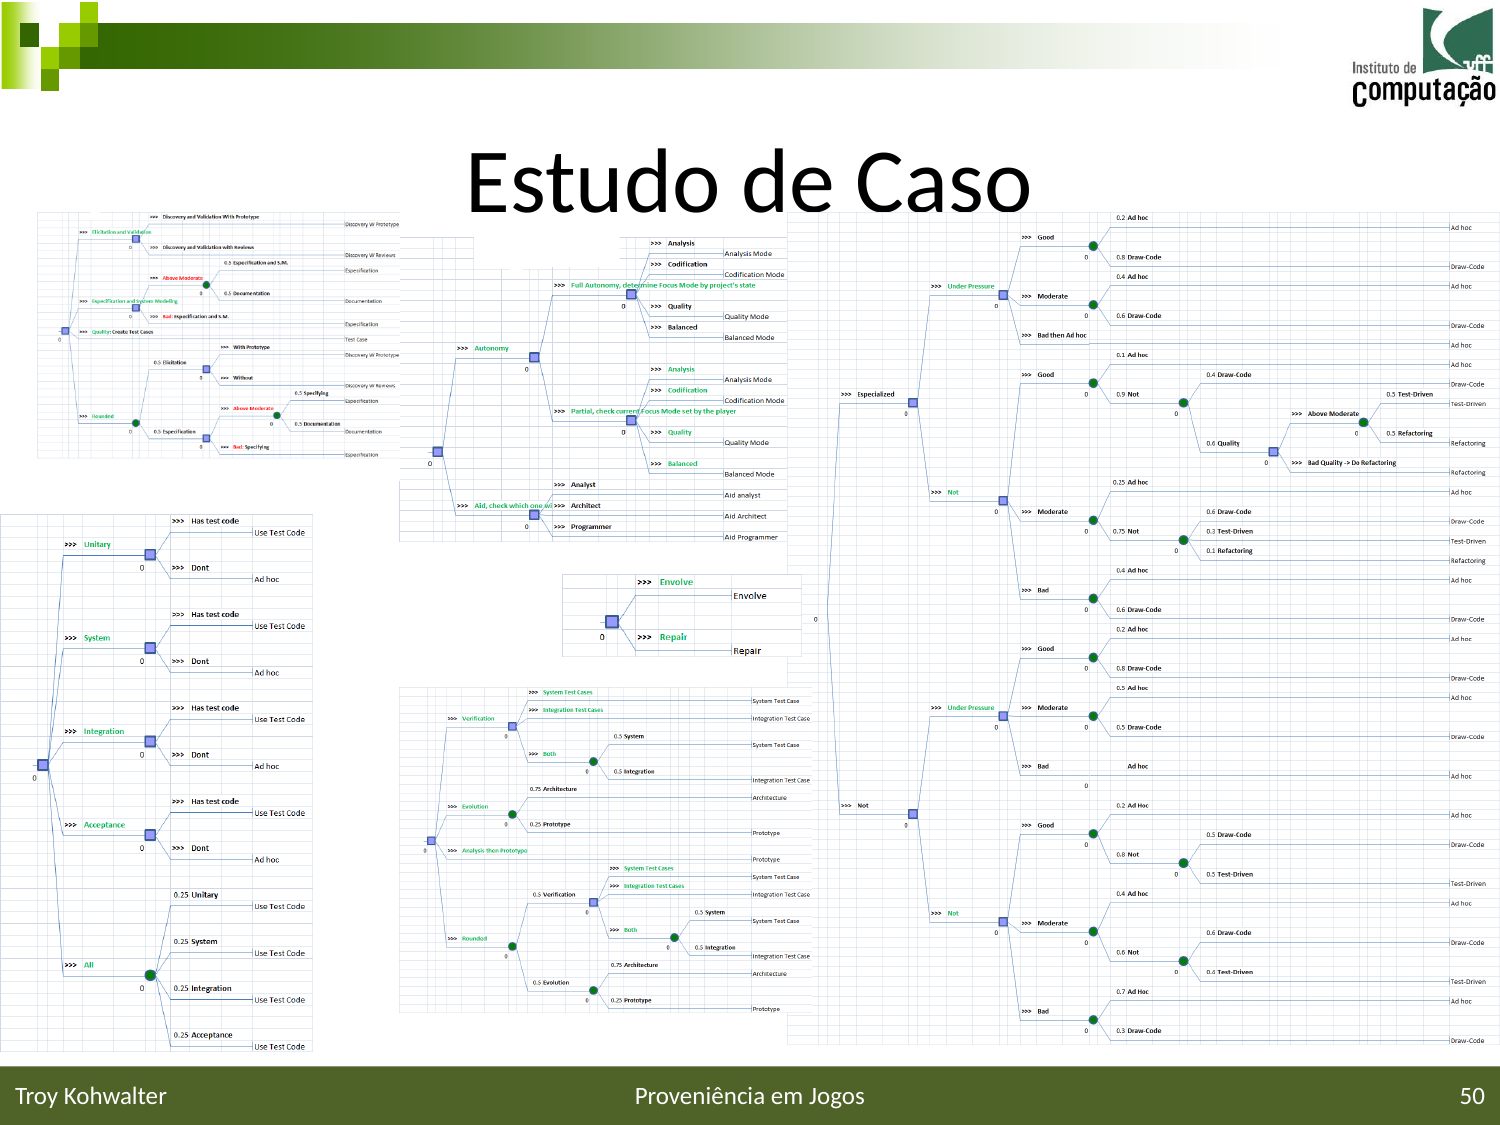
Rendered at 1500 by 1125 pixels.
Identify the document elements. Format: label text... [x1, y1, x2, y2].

title Estudo de Caso [75, 82, 1425, 235]
picture [37, 212, 1500, 1046]
footer Proveniência em Jogos [512, 1065, 988, 1125]
slide_number 50 [1149, 1065, 1500, 1125]
slide_number Troy Kohwalter [0, 1065, 350, 1125]
picture [0, 514, 313, 1052]
